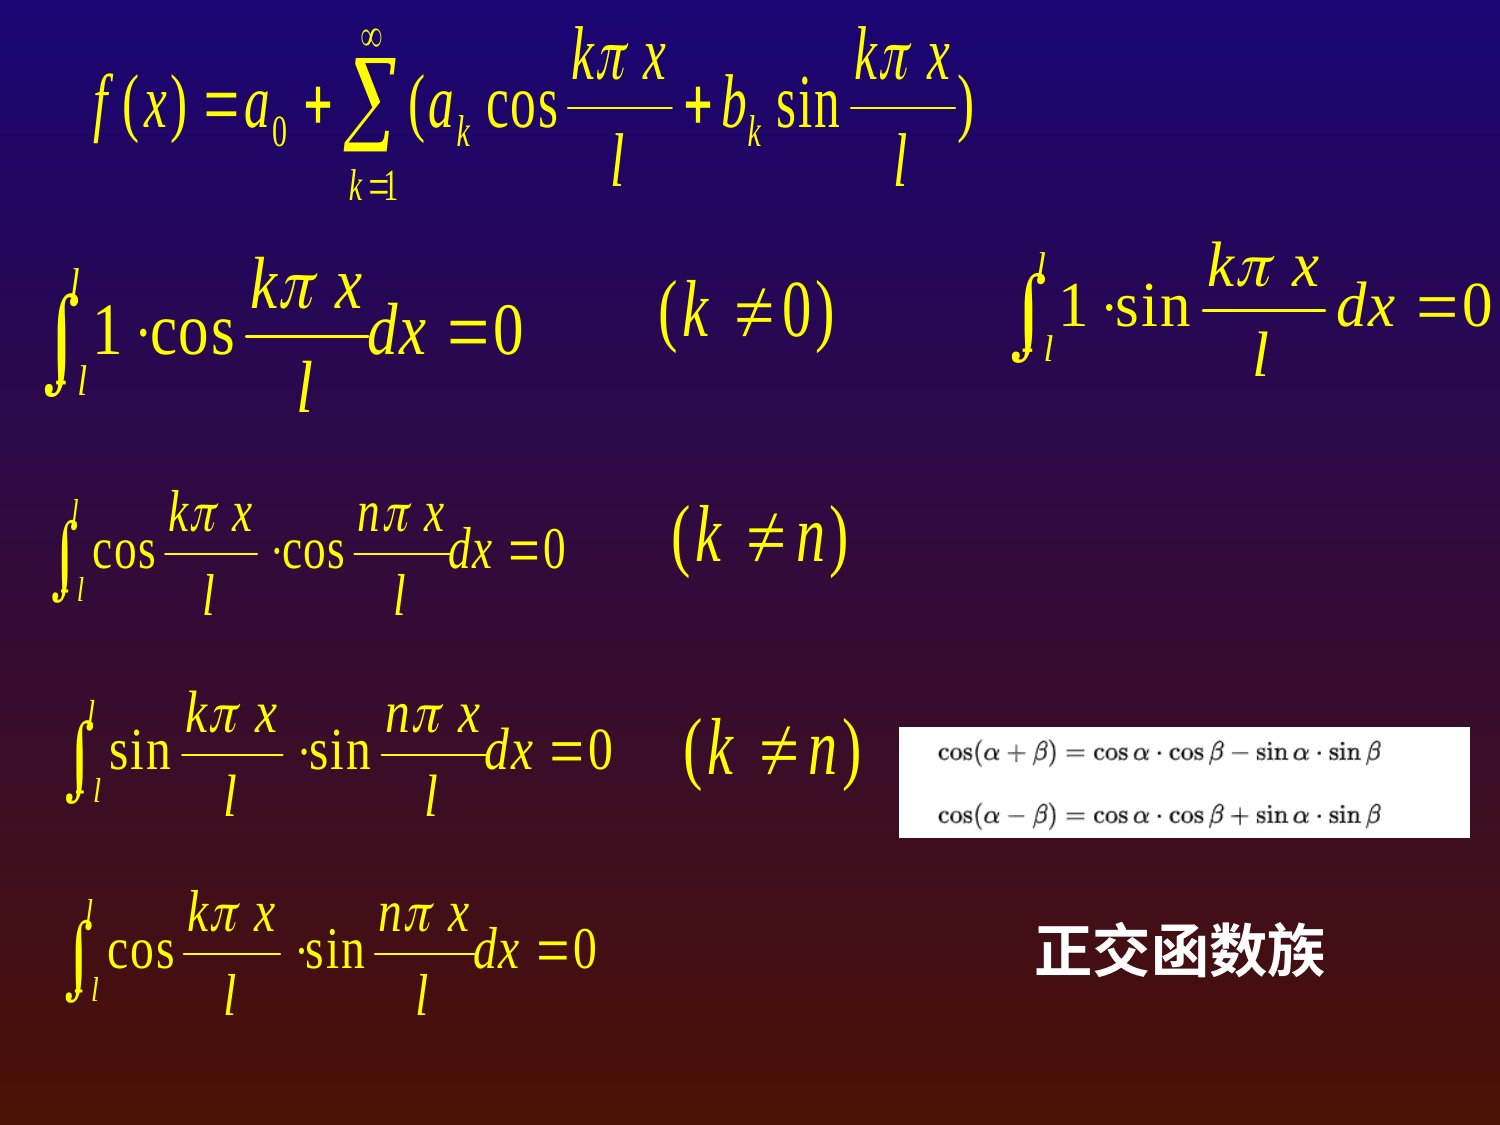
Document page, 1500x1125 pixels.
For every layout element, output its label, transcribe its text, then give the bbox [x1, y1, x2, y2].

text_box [990, 224, 1500, 388]
text_box 正交函数族 [1019, 907, 1351, 993]
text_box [74, 0, 983, 213]
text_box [49, 874, 605, 1026]
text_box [649, 262, 844, 367]
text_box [24, 237, 535, 426]
picture [899, 727, 1471, 838]
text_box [37, 474, 576, 626]
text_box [662, 487, 862, 592]
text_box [49, 674, 621, 827]
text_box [674, 699, 874, 804]
